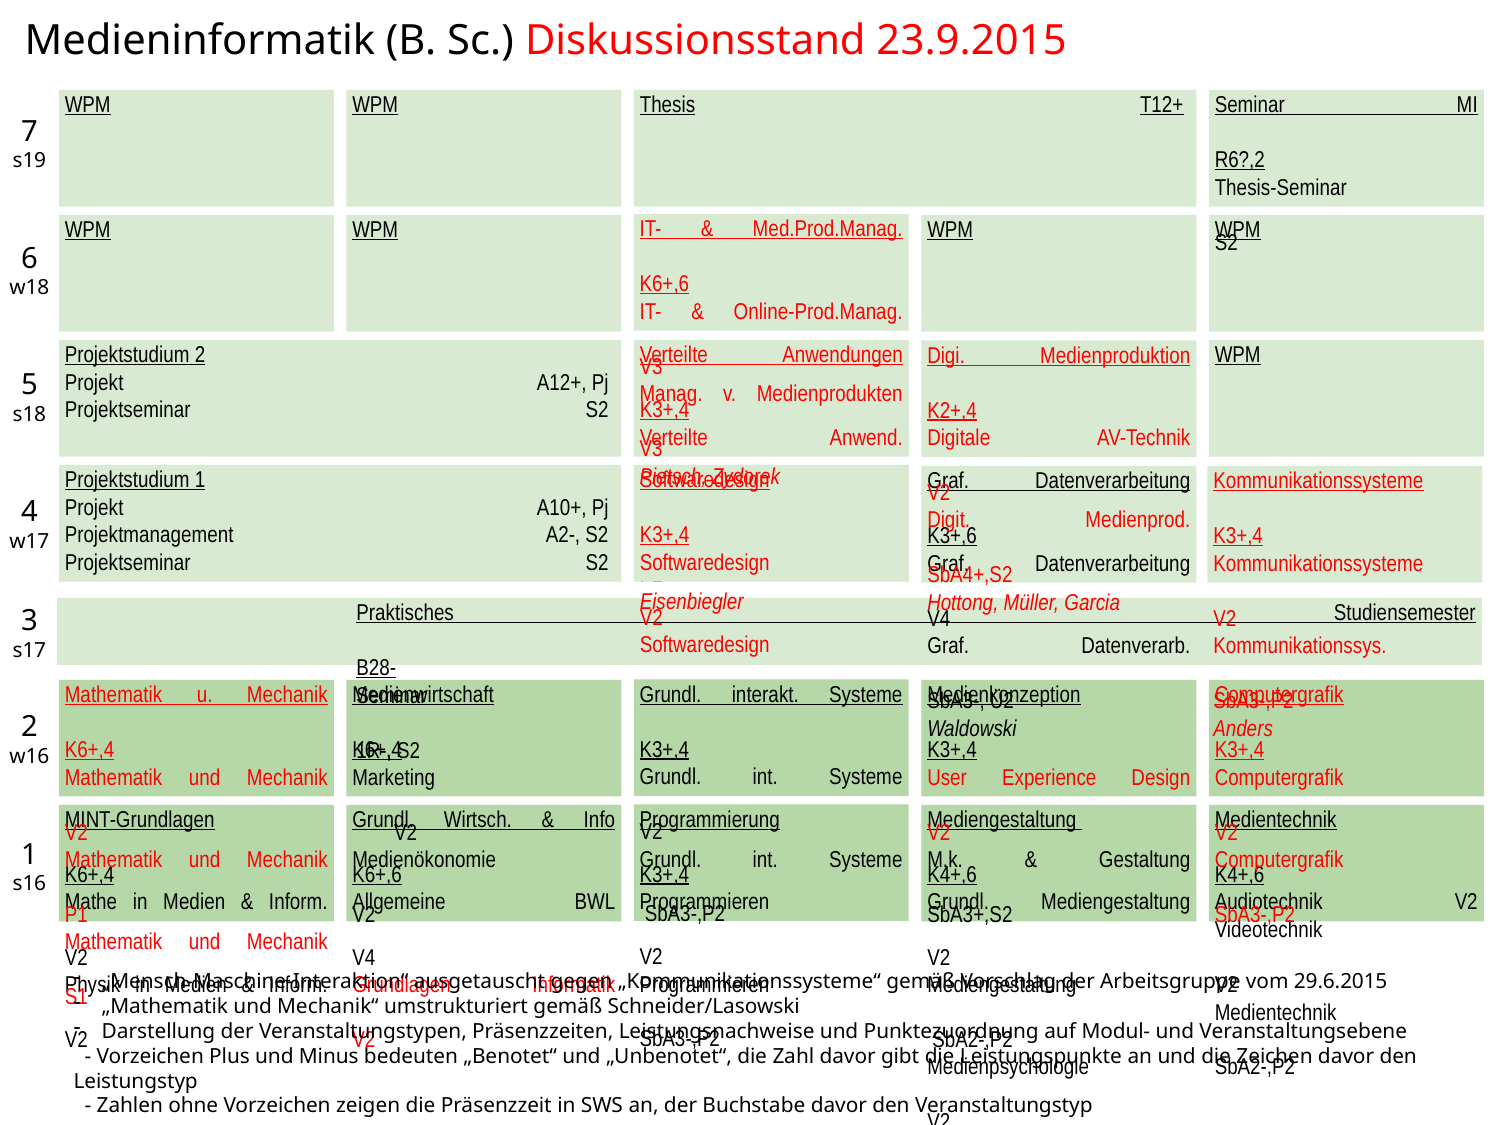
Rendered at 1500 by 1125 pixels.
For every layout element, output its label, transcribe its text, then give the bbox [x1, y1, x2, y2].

text_box Kommunikationssysteme K3+,4 Kommunikationssysteme V2 Kommunikationssys. SbA3-,P2 Anders [1207, 465, 1483, 583]
text_box WPM [58, 214, 334, 332]
text_box 3 s17 [0, 597, 65, 665]
text_box Medienwirtschaft K6+,4 Marketing V2 Medienökonomie V2 [346, 679, 622, 797]
text_box 6 w18 [0, 235, 65, 303]
text_box Praktisches Studiensemester B28- Seminar 1R-, S2 [65, 597, 1482, 665]
text_box 4 w17 [0, 488, 65, 556]
text_box Graf. Datenverarbeitung K3+,6 Graf. Datenverarbeitung V4 Graf. Datenverarb. SbA3-, Ü2 Waldowski [921, 465, 1197, 583]
text_box WPM [58, 89, 334, 207]
text_box Mediengestaltung K4+,6 Grundl. Mediengestaltung V2 Mediengestaltung SbA2-,P2 Medienpsychologie V2 [921, 804, 1197, 922]
text_box 7 s19 [0, 108, 65, 176]
text_box Computergrafik K3+,4 Computergrafik V2 Computergrafik SbA3-,P2 [1208, 679, 1484, 797]
text_box Digi. Medienproduktion K2+,4 Digitale AV-Technik V2 Digit. Medienprod. SbA4+,S2 Hottong, Müller, Garcia [921, 340, 1197, 457]
text_box Seminar MI R6?,2 Thesis-Seminar S2 [1208, 89, 1484, 207]
text_box WPM [346, 89, 622, 207]
text_box Grundl. Wirtsch. & Info K6+,6 Allgemeine BWL V4 Grundlagen Informatik V2 [346, 804, 622, 922]
text_box Verteilte Anwendungen K3+,4 Verteilte Anwend. SbA3-,V2 Verteilte Anwend. P2 Eisenbiegler [633, 339, 909, 457]
text_box WPM [1208, 214, 1484, 332]
text_box Projektstudium 1 Projekt A10+, Pj Projektmanagement A2-, S2 Projektseminar S2 [58, 464, 622, 582]
text_box Softwaredesign K3+,4 Softwaredesign V2 Softwaredesign SbA3-, P2 Müller, Dell‘Oro [633, 464, 909, 582]
text_box IT- & Med.Prod.Manag. K6+,6 IT- & Online-Prod.Manag. V3 Manag. v. Medienprodukten V3 Pietsch, Zydorek [633, 214, 909, 331]
text_box Medieninformatik (B. Sc.) Diskussionsstand 23.9.2015 [9, 5, 1483, 79]
text_box WPM [921, 214, 1197, 332]
text_box WPM [346, 214, 622, 332]
text_box 2 w16 [0, 704, 65, 772]
text_box 1 s16 [0, 831, 65, 899]
text_box Mathematik u. Mechanik K6+,4 Mathematik und Mechanik V2 Mathematik und Mechanik P1 Mathematik und Mechanik S1 [58, 679, 334, 797]
text_box WPM [1208, 339, 1484, 457]
text_box Grundl. interakt. Systeme K3+,4 Grundl. int. Systeme V2 Grundl. int. Systeme SbA3-,P2 [633, 679, 909, 796]
text_box Thesis T12+ [633, 89, 1197, 207]
text_box MINT-Grundlagen K6+,4 Mathe in Medien & Inform. V2 Physik in Medien & Inform. V2 [58, 804, 334, 922]
text_box Projektstudium 2 Projekt A12+, Pj Projektseminar S2 [58, 339, 622, 457]
text_box Programmierung K3+,4 Programmieren V2 Programmieren SbA3-,P2 [633, 804, 909, 921]
text_box Medienkonzeption K3+,4 User Experience Design V2 M.k. & Gestaltung SbA3+,S2 [921, 679, 1197, 797]
text_box Medientechnik K4+,6 Audiotechnik V2 Videotechnik V2 Medientechnik SbA2-,P2 [1208, 804, 1484, 922]
text_box 5 s18 [0, 361, 65, 429]
text_box „Mensch-Maschine-Interaktion“ ausgetauscht gegen „Kommunikationssysteme“ gemäß Vorschlag der Arbeitsgruppe vom 29.6.2015 „Mathematik und Mechanik“ umstrukturiert gemäß Schneider/Lasowski Darstellung der Veranstaltungstypen, Präsenzzeiten, Leistungsnachweise und Punktezuordnung auf Modul- und Veranstaltungsebene - Vorzeichen Plus und Minus bedeuten „Benotet“ und „Unbenotet“, die Zahl davor gibt die Leistungspunkte an und die Zeichen davor den Leistungstyp - Zahlen ohne Vorzeichen zeigen die Präsenzzeit in SWS an, der Buchstabe davor den Veranstaltungstyp [58, 952, 1484, 1094]
